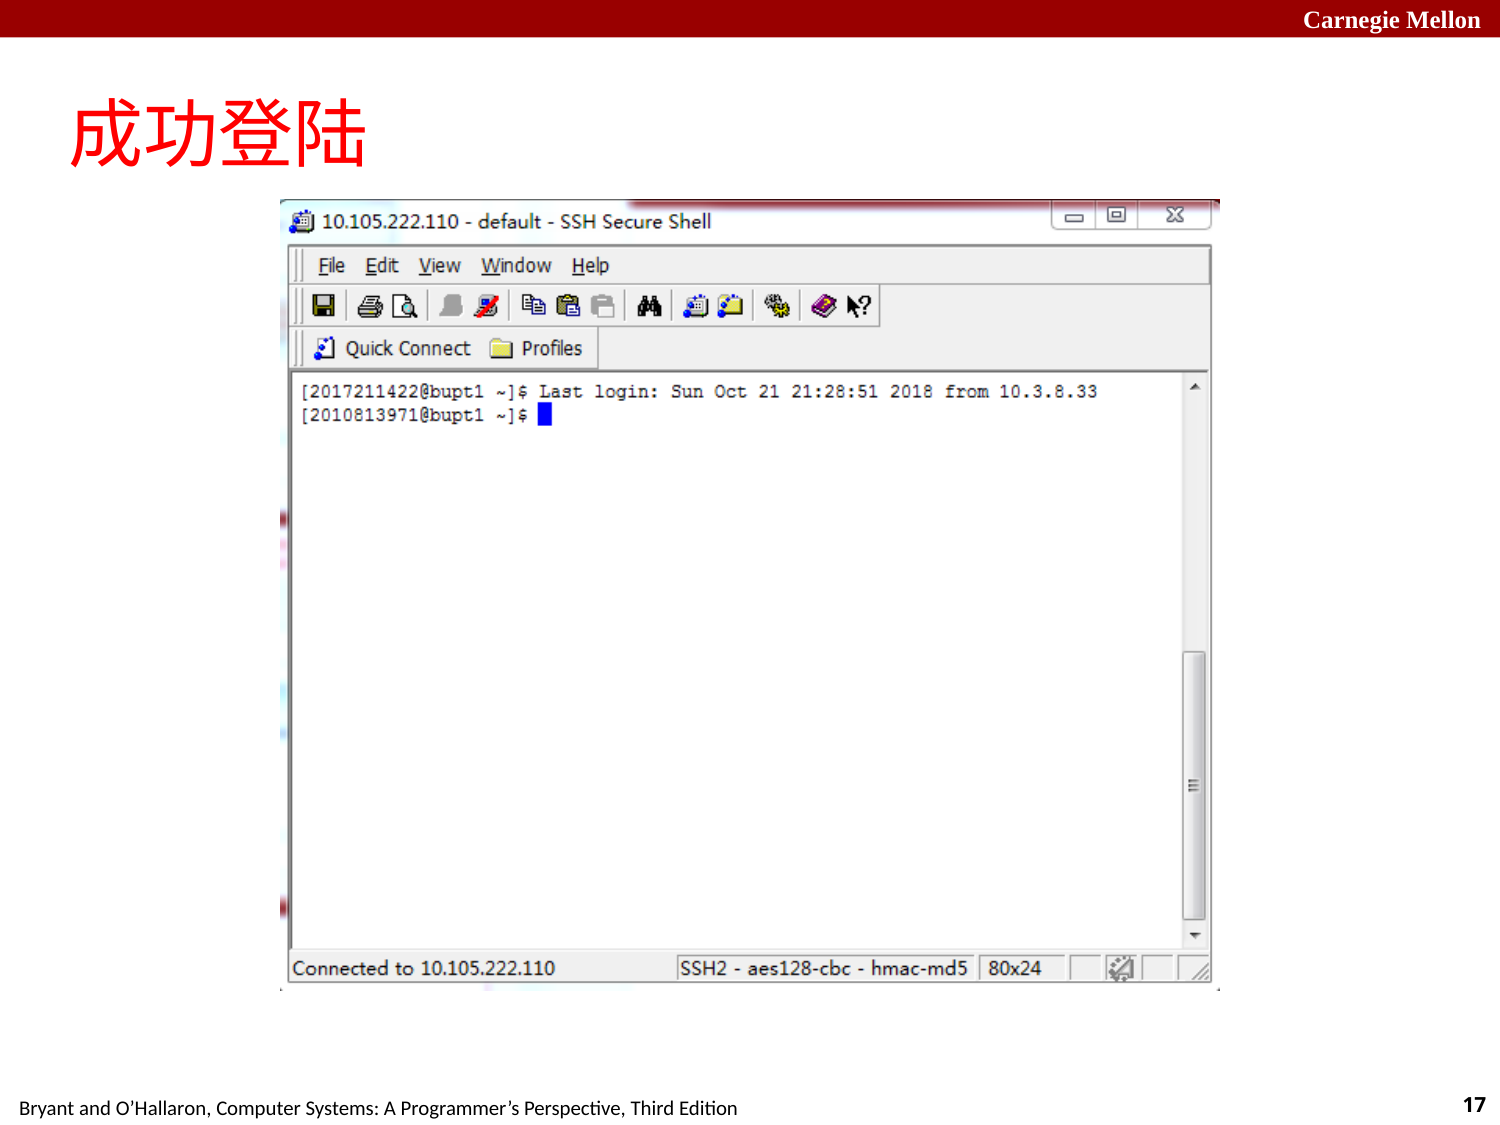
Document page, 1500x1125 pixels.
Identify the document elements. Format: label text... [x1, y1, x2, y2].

picture [280, 199, 1220, 991]
title 成功登陆 [62, 41, 1438, 222]
